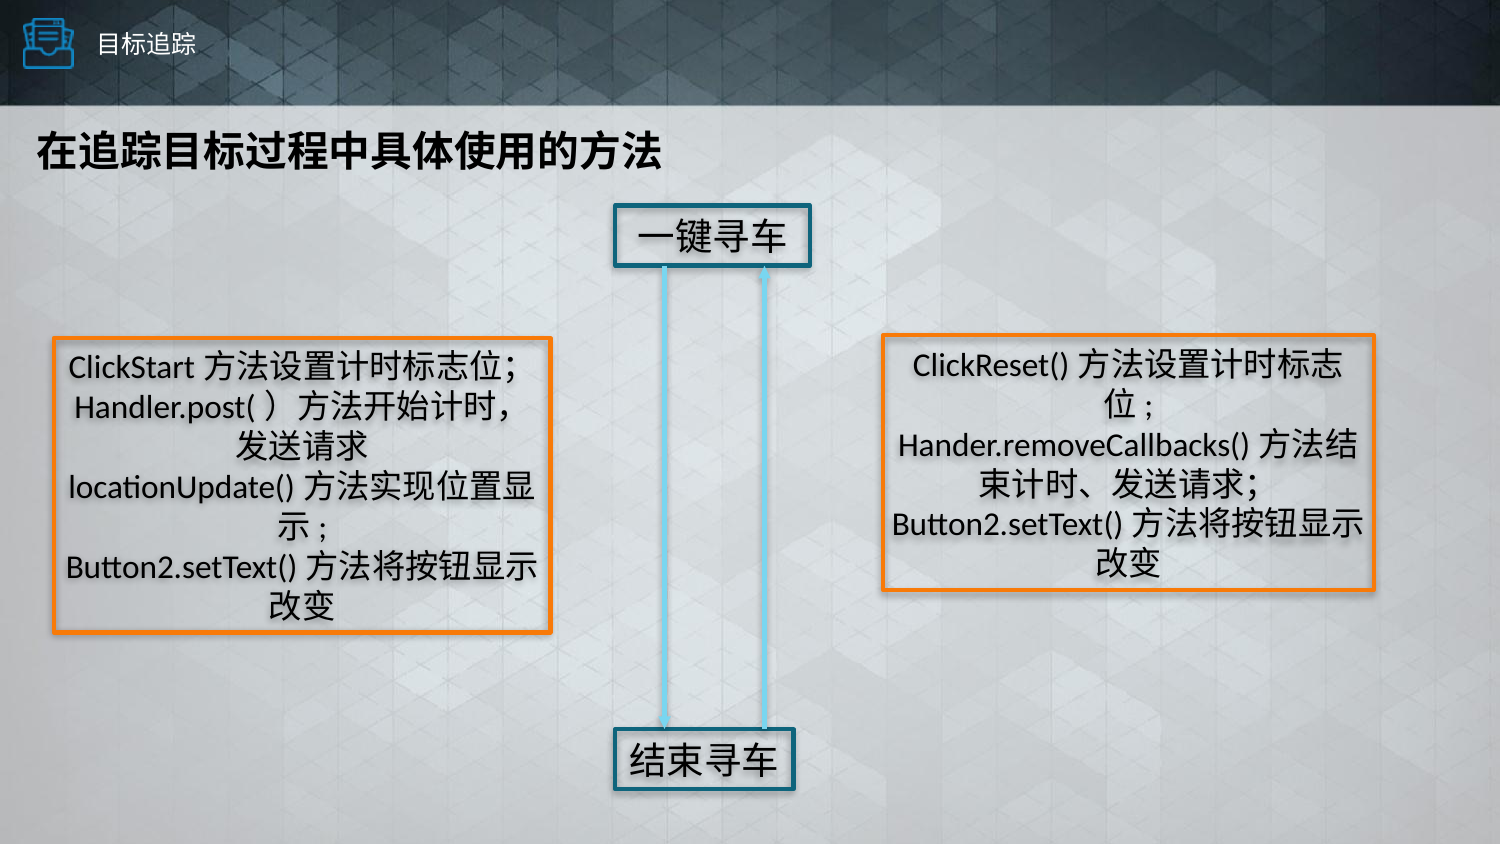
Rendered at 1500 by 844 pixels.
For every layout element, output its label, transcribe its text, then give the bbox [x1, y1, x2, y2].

text_box 在追踪目标过程中具体使用的方法 [36, 124, 713, 175]
text_box ClickStart方法设置计时标志位； Handler.post(）方法开始计时，发送请求 locationUpdate()方法实现位置显示; Button2.setText()方法将按钮显示改变 [53, 338, 551, 633]
picture [0, 0, 1500, 844]
text_box ClickReset()方法设置计时标志位; Hander.removeCallbacks()方法结束计时、发送请求； Button2.setText()方法将按钮显示改变 [882, 335, 1374, 590]
text_box 结束寻车 [615, 729, 794, 790]
text_box 一键寻车 [615, 205, 810, 266]
text_box 目标追踪 [96, 28, 293, 59]
